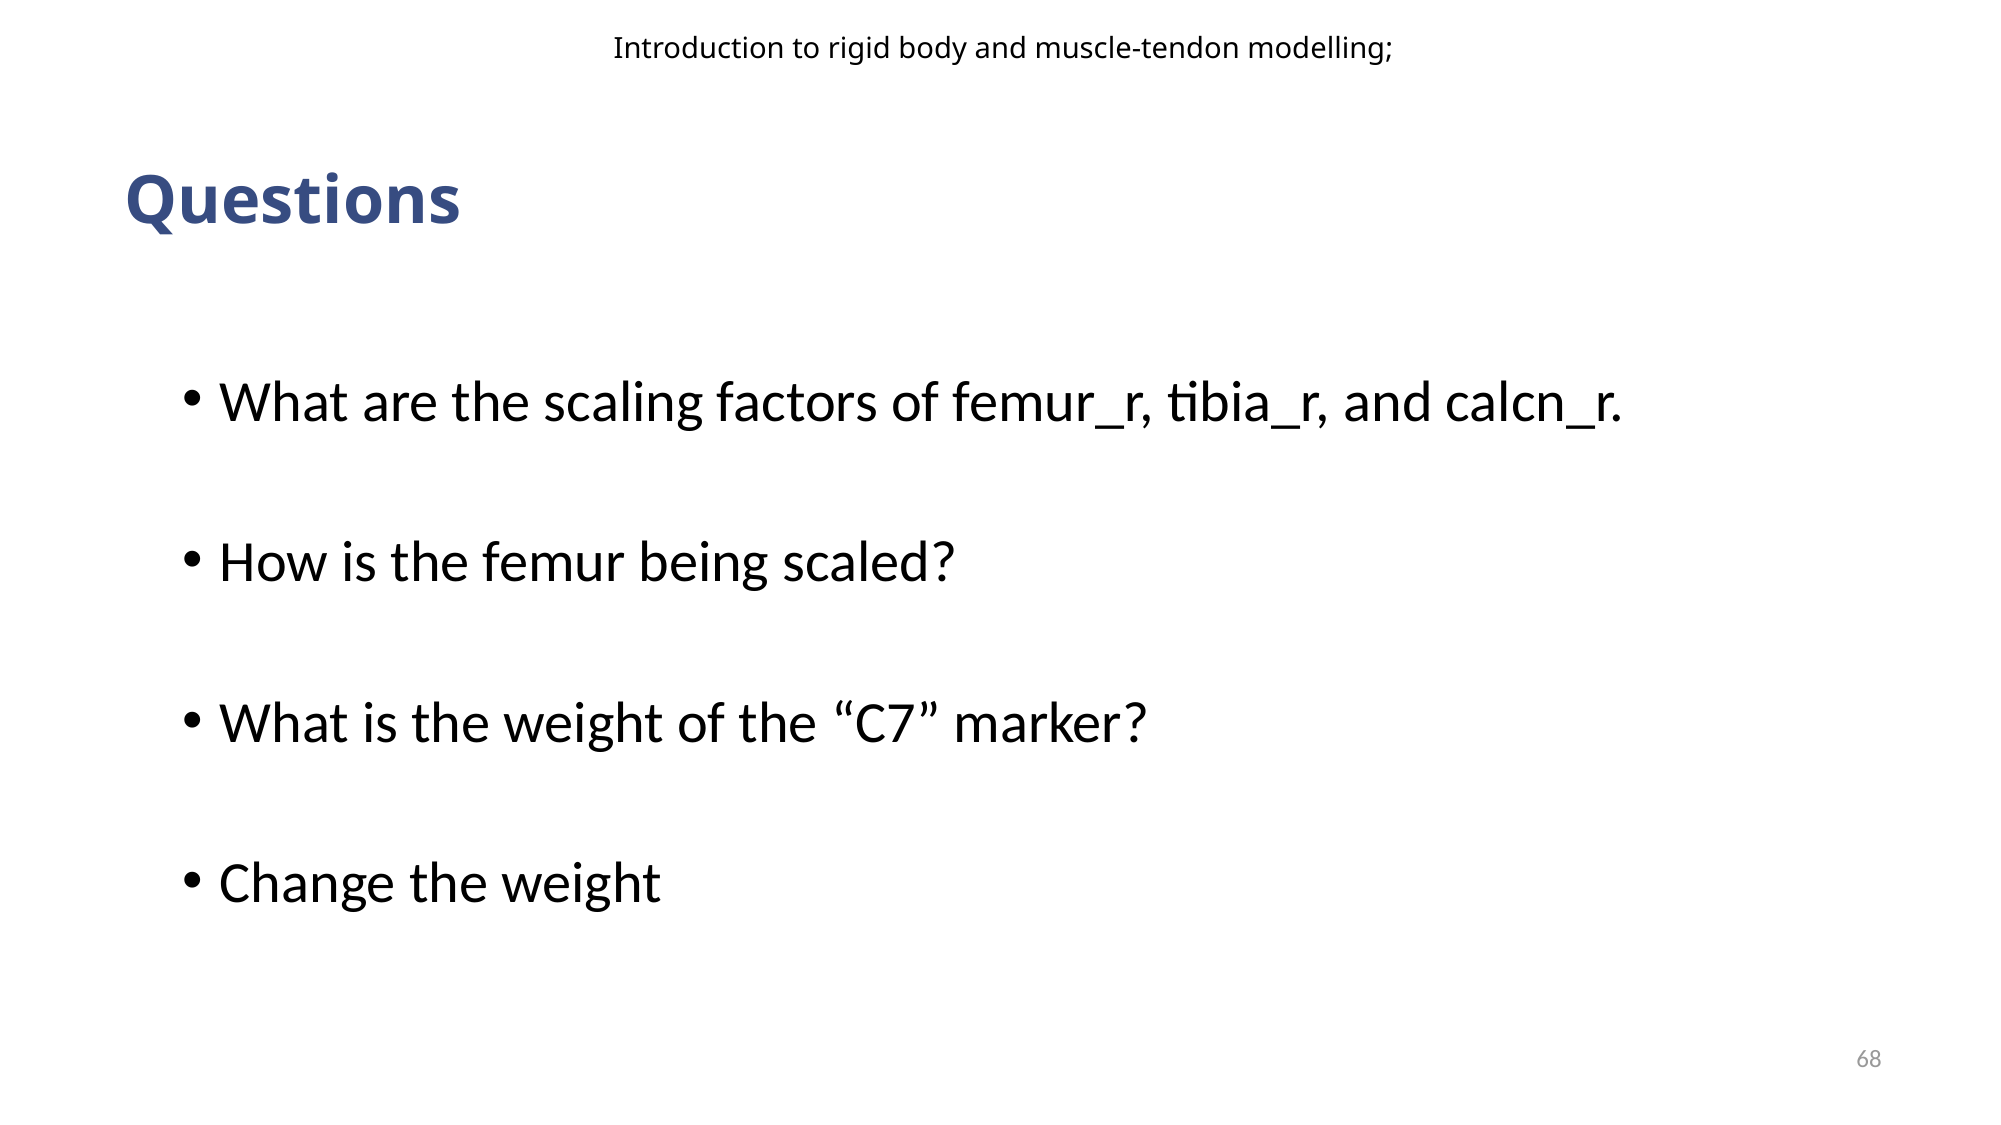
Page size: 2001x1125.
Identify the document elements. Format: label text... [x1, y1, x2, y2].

text_box Introduction to rigid body and muscle-tendon modelling; [335, 22, 1665, 72]
list What are the scaling factors of femur_r, tibia_r, and calcn_r. How is the femur being scaled? What is the weight of the “C7” marker? Change the weight [167, 285, 1703, 948]
title Questions [109, 149, 1891, 260]
slide_number 68 [1375, 1042, 1882, 1103]
